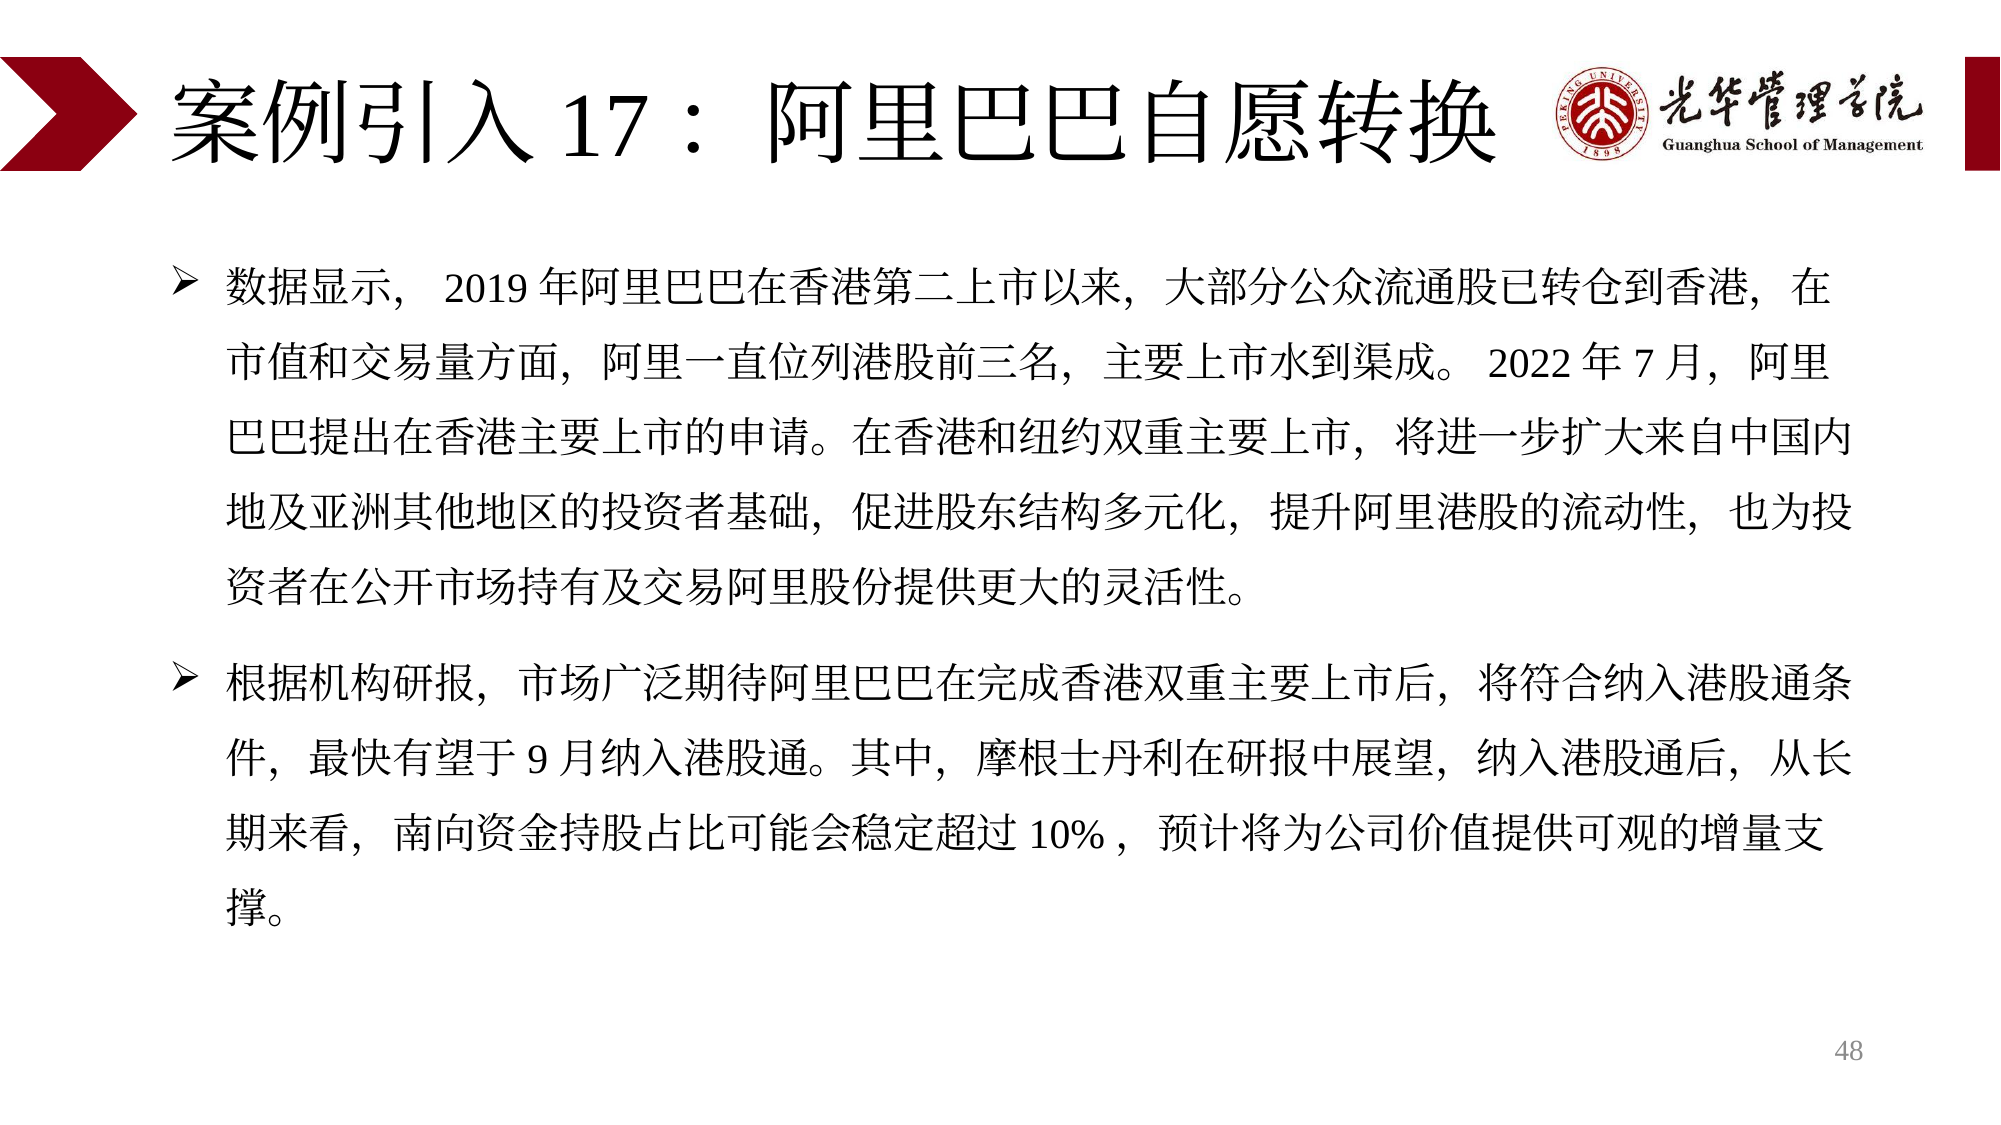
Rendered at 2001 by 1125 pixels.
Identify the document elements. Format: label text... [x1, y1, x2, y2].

picture [1507, 27, 1965, 200]
list 数据显示，2019年阿里巴巴在香港第二上市以来，大部分公众流通股已转仓到香港，在市值和交易量方面，阿里一直位列港股前三名，主要上市水到渠成。2022年7月，阿里巴巴提出在香港主要上市的申请。在香港和纽约双重主要上市，将进一步扩大来自中国内地及亚洲其他地区的投资者基础，促进股东结构多元化，提升阿里港股的流动性，也为投资者在公开市场持有及交易阿里股份提供更大的灵活性。 根据机构研报，市场广泛期待阿里巴巴在完成香港双重主要上市后，将符合纳入港股通条件，最快有望于9月纳入港股通。其中，摩根士丹利在研报中展望，纳入港股通后，从长期来看，南向资金持股占比可能会稳定超过10%，预计将为公司价值提供可观的增量支撑。 [154, 227, 1880, 986]
slide_number 48 [1429, 1018, 1880, 1079]
title 案例引入17：阿里巴巴自愿转换 [154, 59, 1537, 195]
